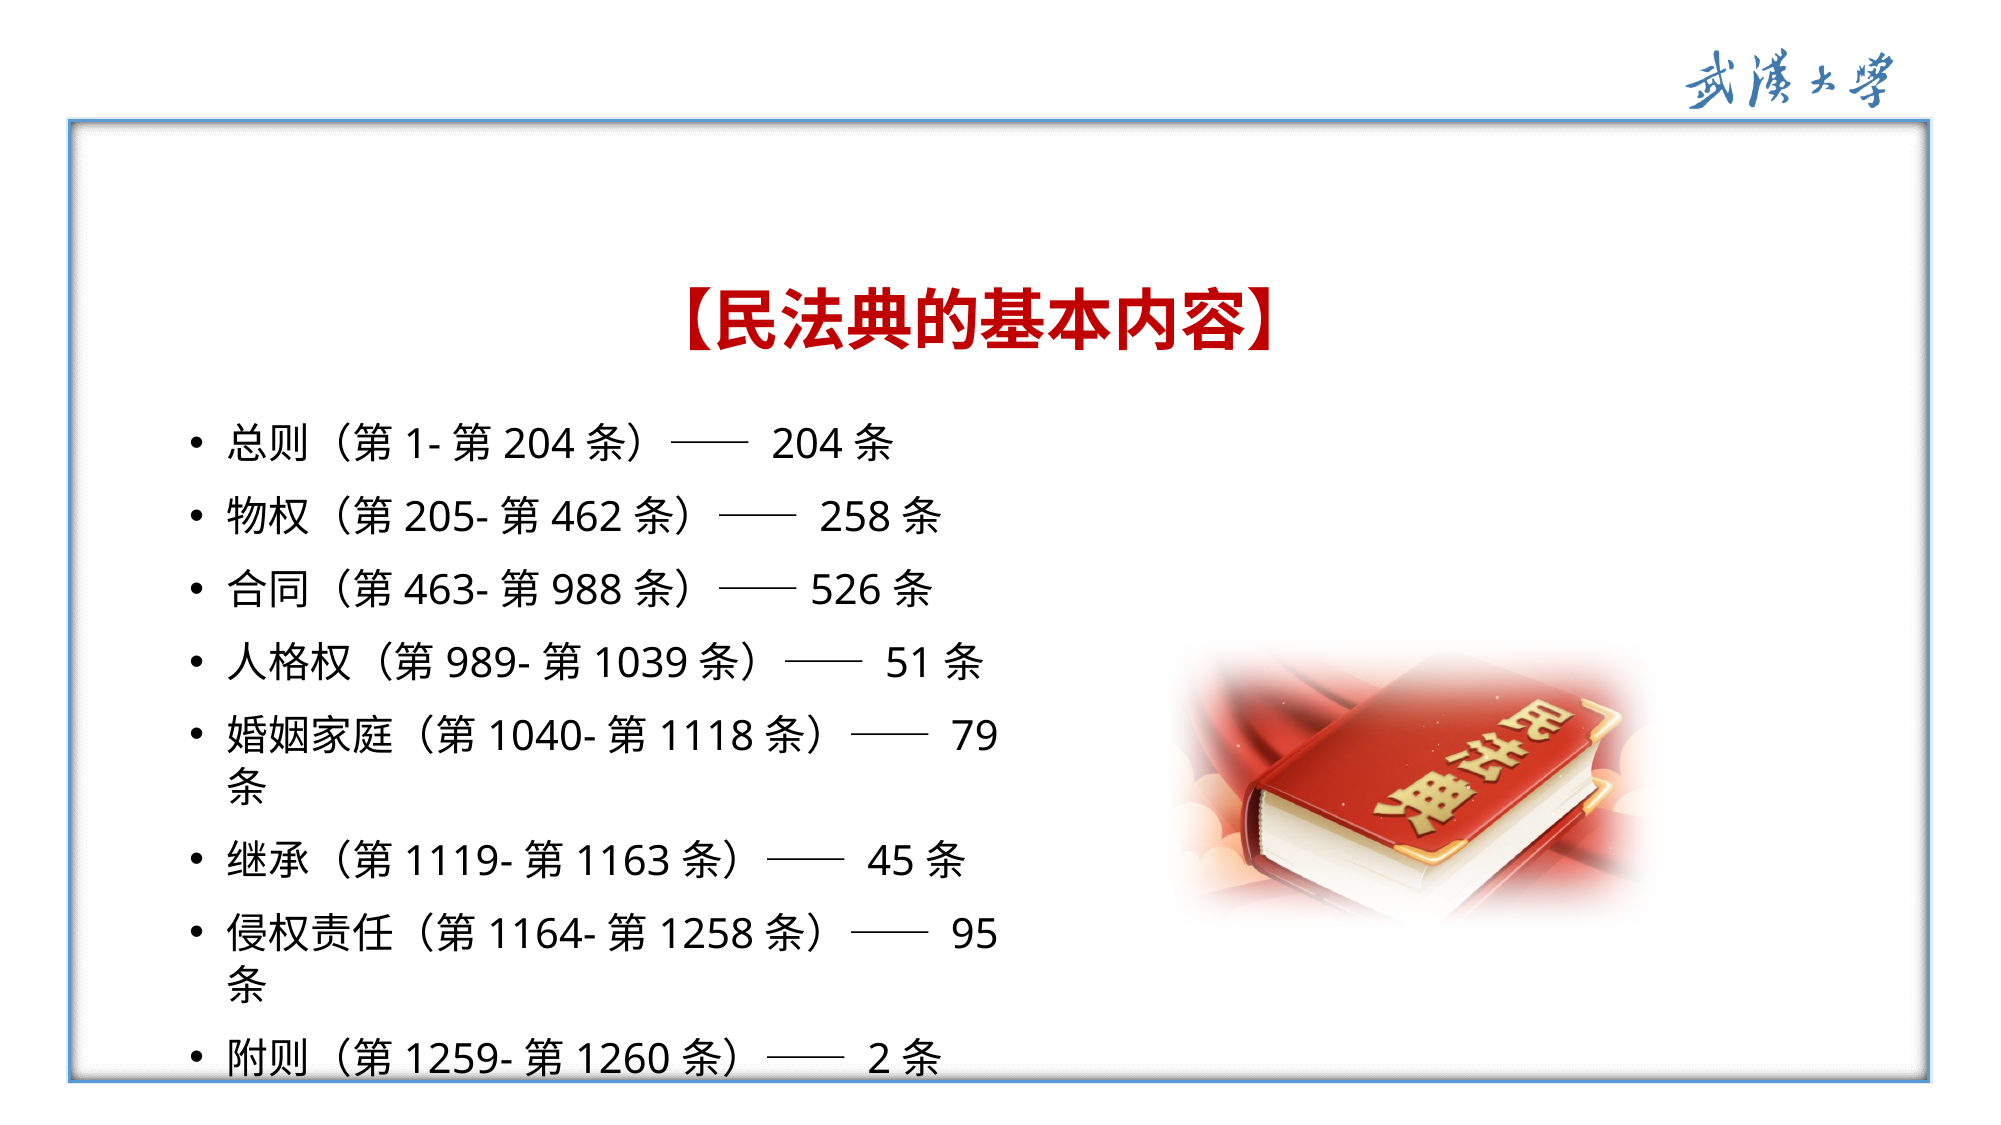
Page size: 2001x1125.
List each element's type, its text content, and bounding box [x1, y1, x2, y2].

picture [66, 117, 1933, 1084]
text_box 【民法典的基本内容】 [631, 230, 1644, 366]
text_box 总则（第1-第204条）—— 204条 物权（第205-第462条）—— 258条 合同（第463-第988条）——526条 人格权（第989-第1039条）—— 51条 婚姻家庭（第1040-第1118条）—— 79条 继承（第1119-第1163条）—— 45条 侵权责任（第1164-第1258条）—— 95条 附则（第1259-第1260条）—— 2条 [174, 407, 1049, 1125]
